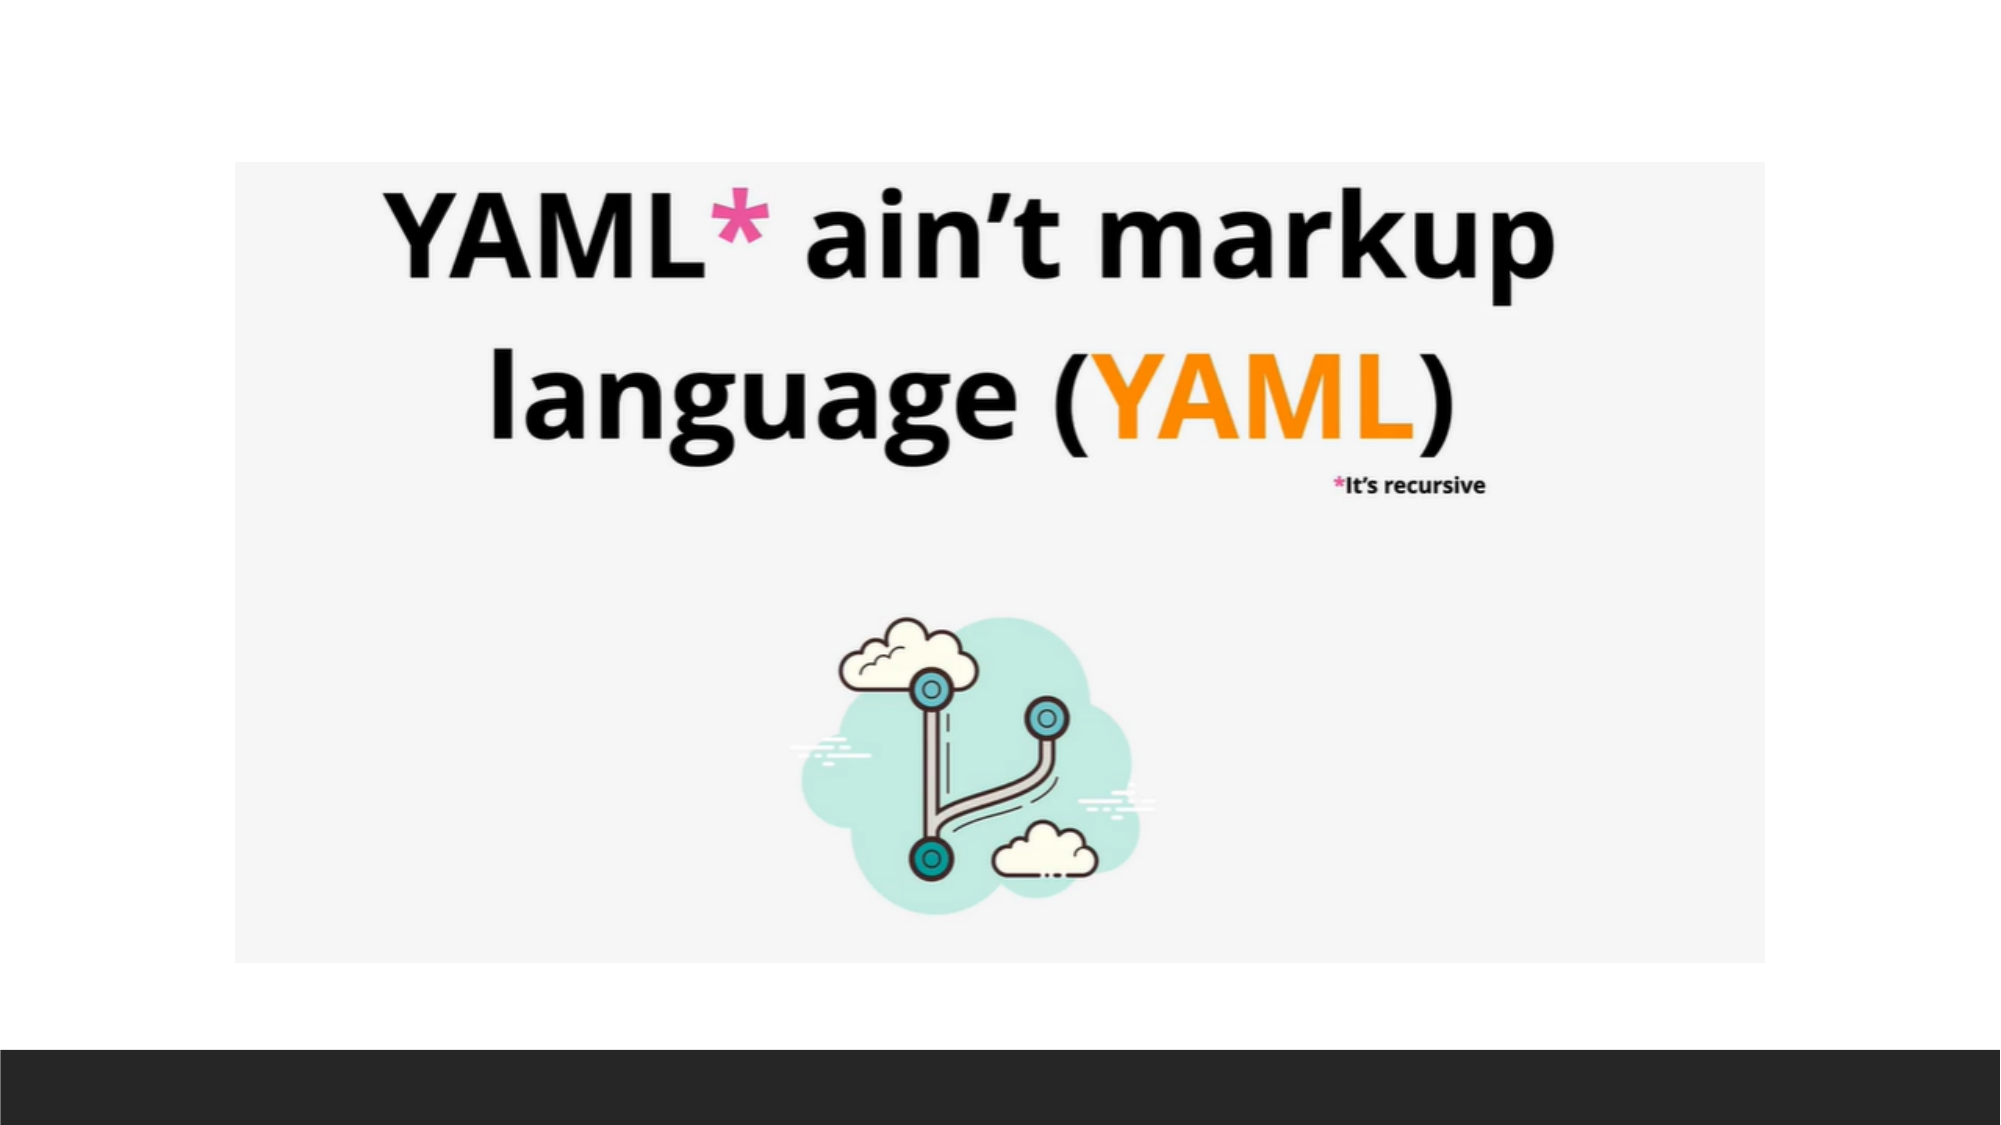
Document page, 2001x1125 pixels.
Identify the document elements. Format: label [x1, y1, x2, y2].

picture [235, 161, 1765, 964]
